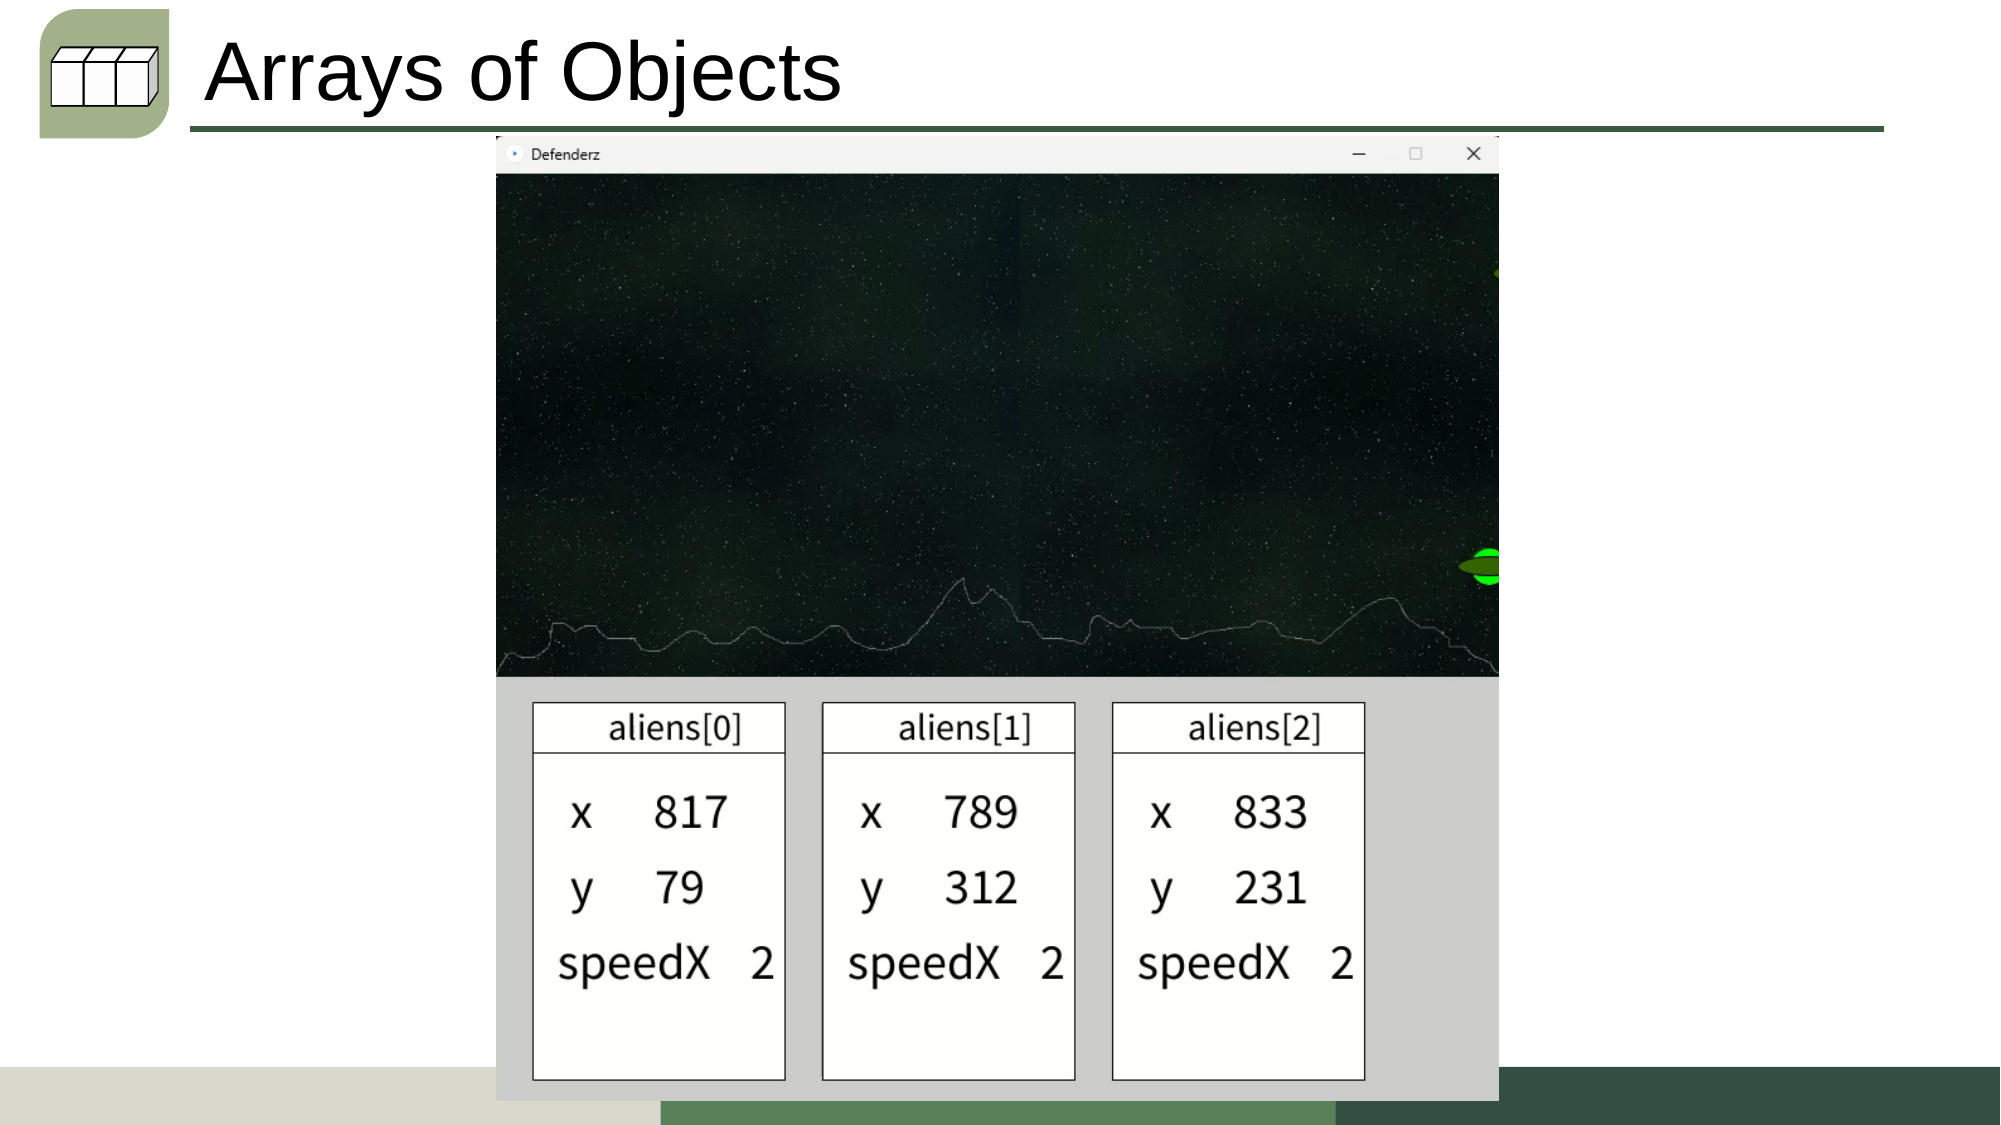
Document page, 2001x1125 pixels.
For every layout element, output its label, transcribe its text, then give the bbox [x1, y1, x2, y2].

text_box [0, 1066, 660, 1125]
text_box [39, 8, 170, 139]
text_box [50, 45, 160, 108]
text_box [495, 136, 1500, 1101]
text_box [660, 1101, 1335, 1125]
title Arrays of Objects [189, 19, 2000, 128]
text_box [1335, 1066, 2000, 1125]
